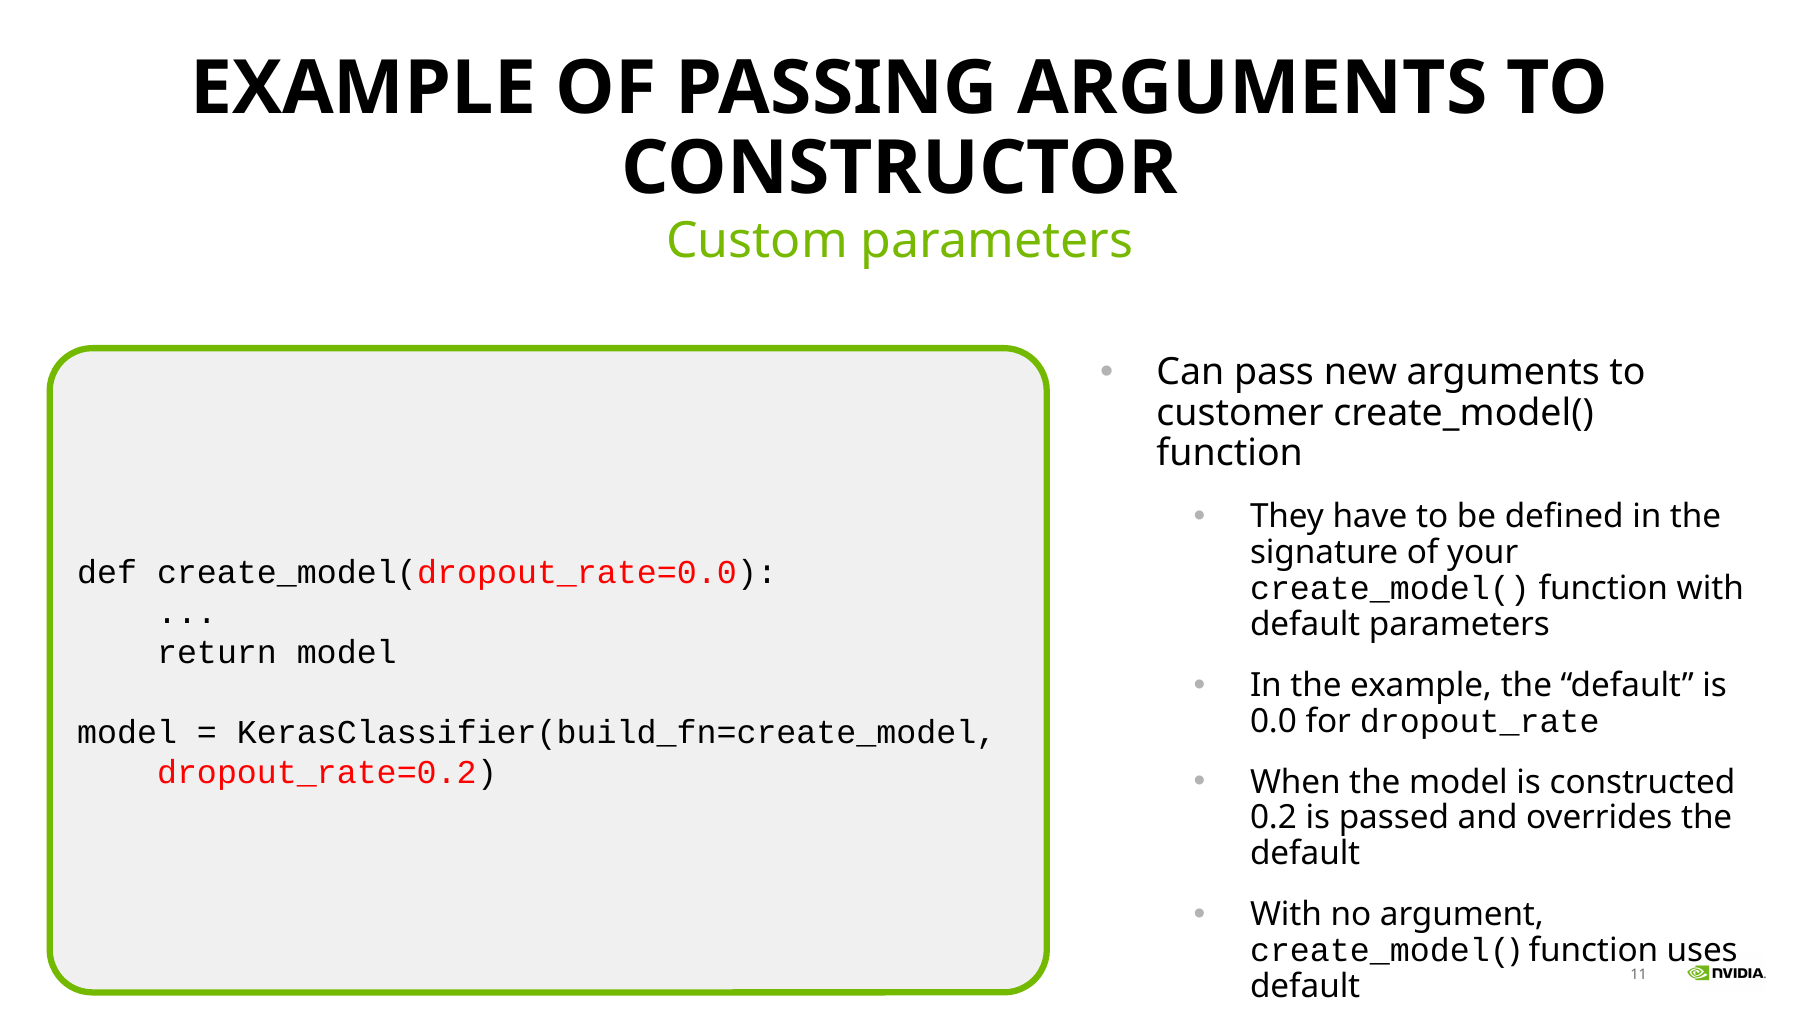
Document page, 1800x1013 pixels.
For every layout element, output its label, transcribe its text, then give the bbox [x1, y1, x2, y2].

picture [1687, 953, 1766, 993]
title Example of passing arguments to constructor [81, 120, 1719, 206]
text_box def create_model(dropout_rate=0.0): ... return model model = KerasClassifier(build_fn=create_model, dropout_rate=0.2) [48, 347, 1048, 994]
list Can pass new arguments to customer create_model() function They have to be defined in the signature of your create_model() function with default parameters In the example, the “default” is 0.0 for dropout_rate When the model is constructed 0.2 is passed and overrides the default With no argument, create_model() function uses default [1084, 344, 1765, 956]
list Custom parameters [81, 206, 1719, 294]
